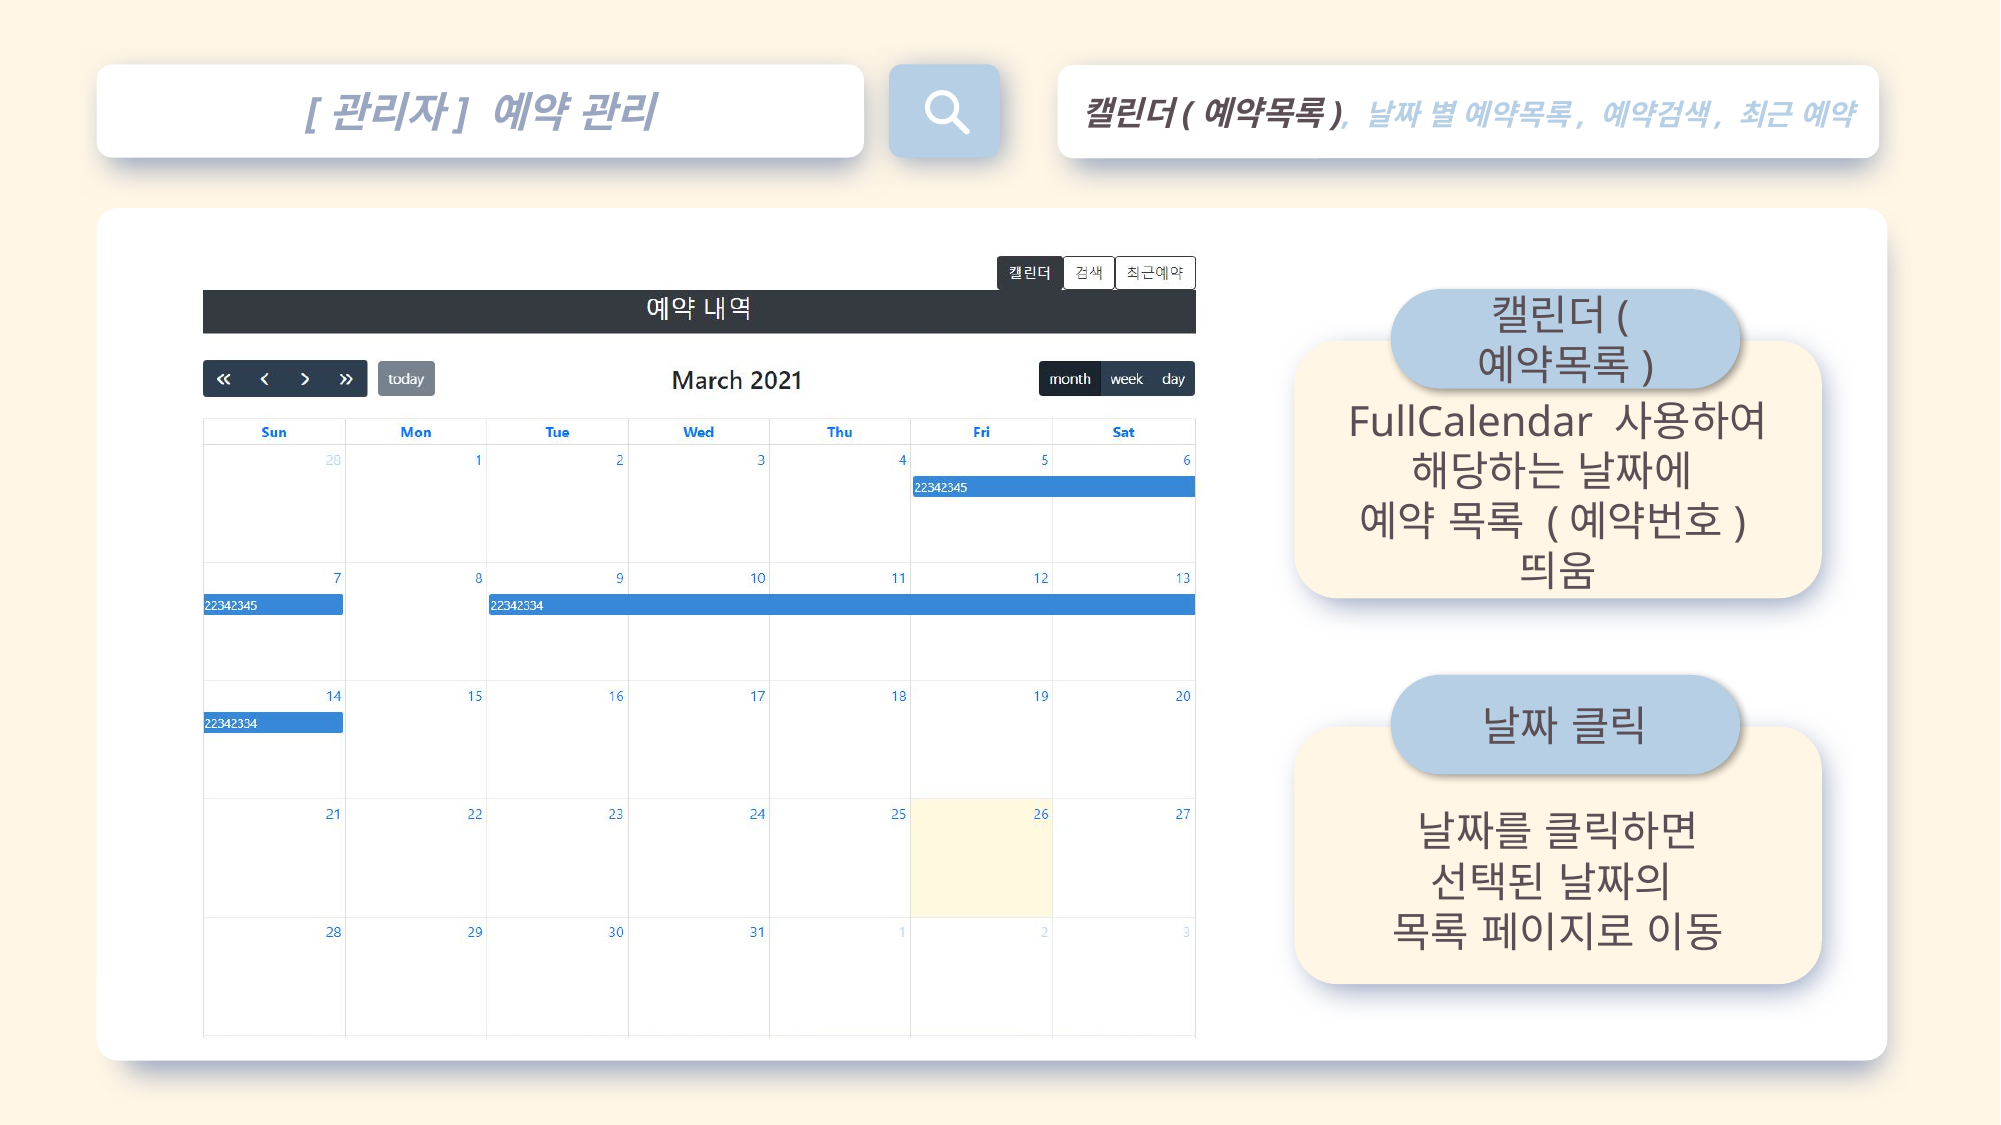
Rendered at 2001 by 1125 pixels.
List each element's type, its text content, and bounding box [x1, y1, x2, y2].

text_box [95, 207, 1889, 1062]
text_box [887, 63, 1001, 159]
text_box [923, 89, 961, 126]
text_box 날짜를 클릭하면 선택된 날짜의 목록 페이지로 이동 [1293, 725, 1823, 986]
text_box 날짜 클릭 [1389, 673, 1742, 776]
text_box FullCalendar 사용하여 해당하는 날짜에 예약 목록 (예약번호) 띄움 [1293, 339, 1823, 600]
text_box [950, 115, 971, 136]
text_box [관리자] 예약 관리 [95, 63, 866, 159]
text_box 캘린더(예약목록) [1389, 288, 1742, 390]
picture [157, 230, 1237, 1038]
text_box 캘린더(예약목록), 날짜 별 예약목록, 예약검색, 최근 예약 [1056, 64, 1881, 160]
